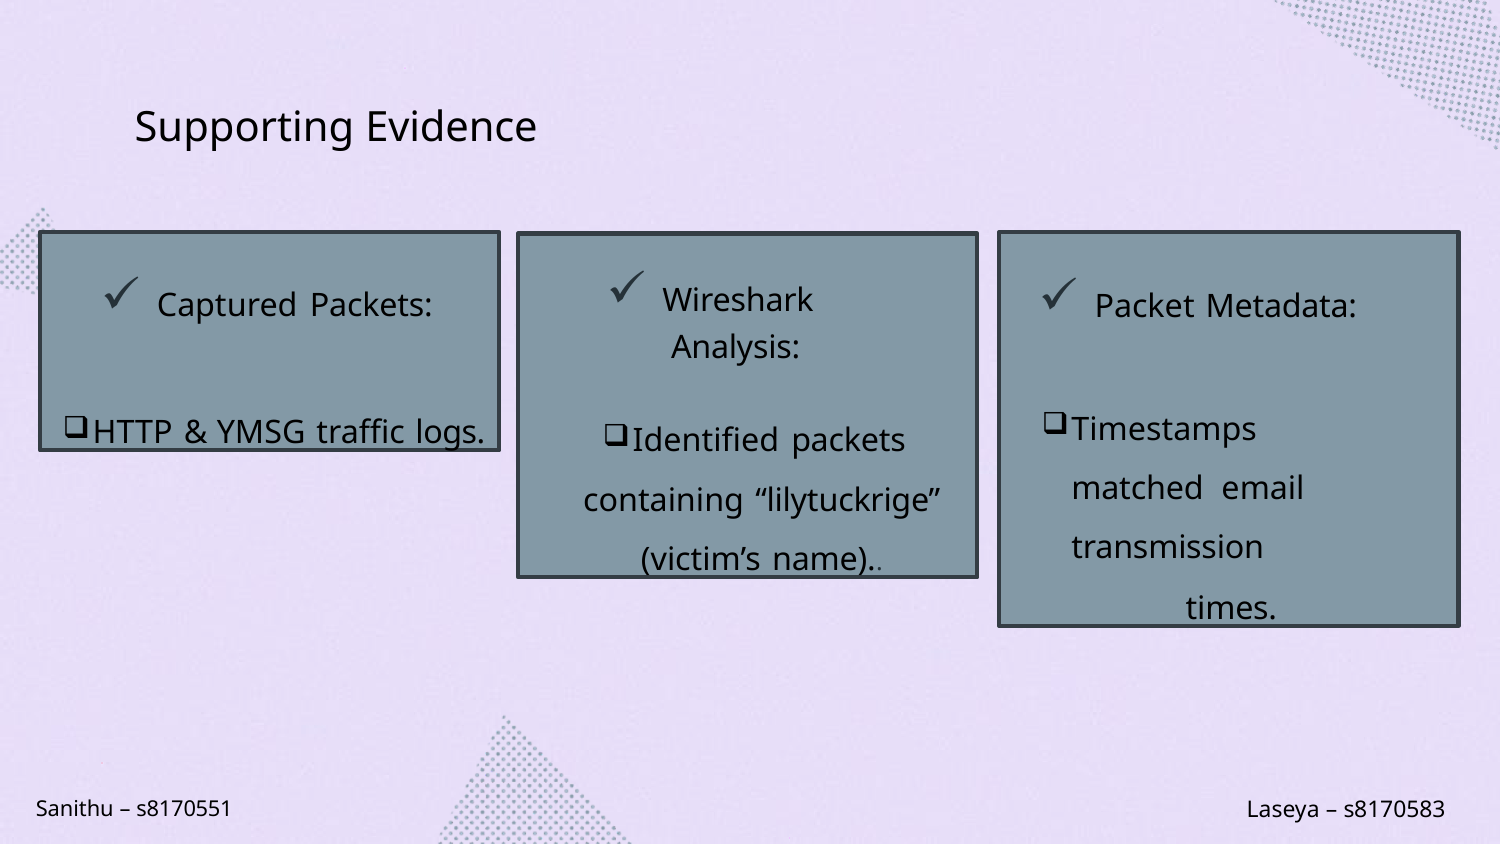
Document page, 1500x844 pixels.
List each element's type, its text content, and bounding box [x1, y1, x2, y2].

footer Laseya – s8170583 [1244, 793, 1449, 844]
text_box Packet Metadata: Timestamps matched email transmission times. [999, 231, 1459, 626]
picture [0, 0, 1500, 844]
text_box Captured Packets: HTTP & YMSG traffic logs. [39, 231, 500, 451]
slide_number Sanithu – s8170551 [33, 794, 348, 844]
title Supporting Evidence [123, 52, 1133, 241]
text_box Wireshark Analysis: Identified packets containing “lilytuckrige” (victim’s name).. [517, 233, 978, 578]
